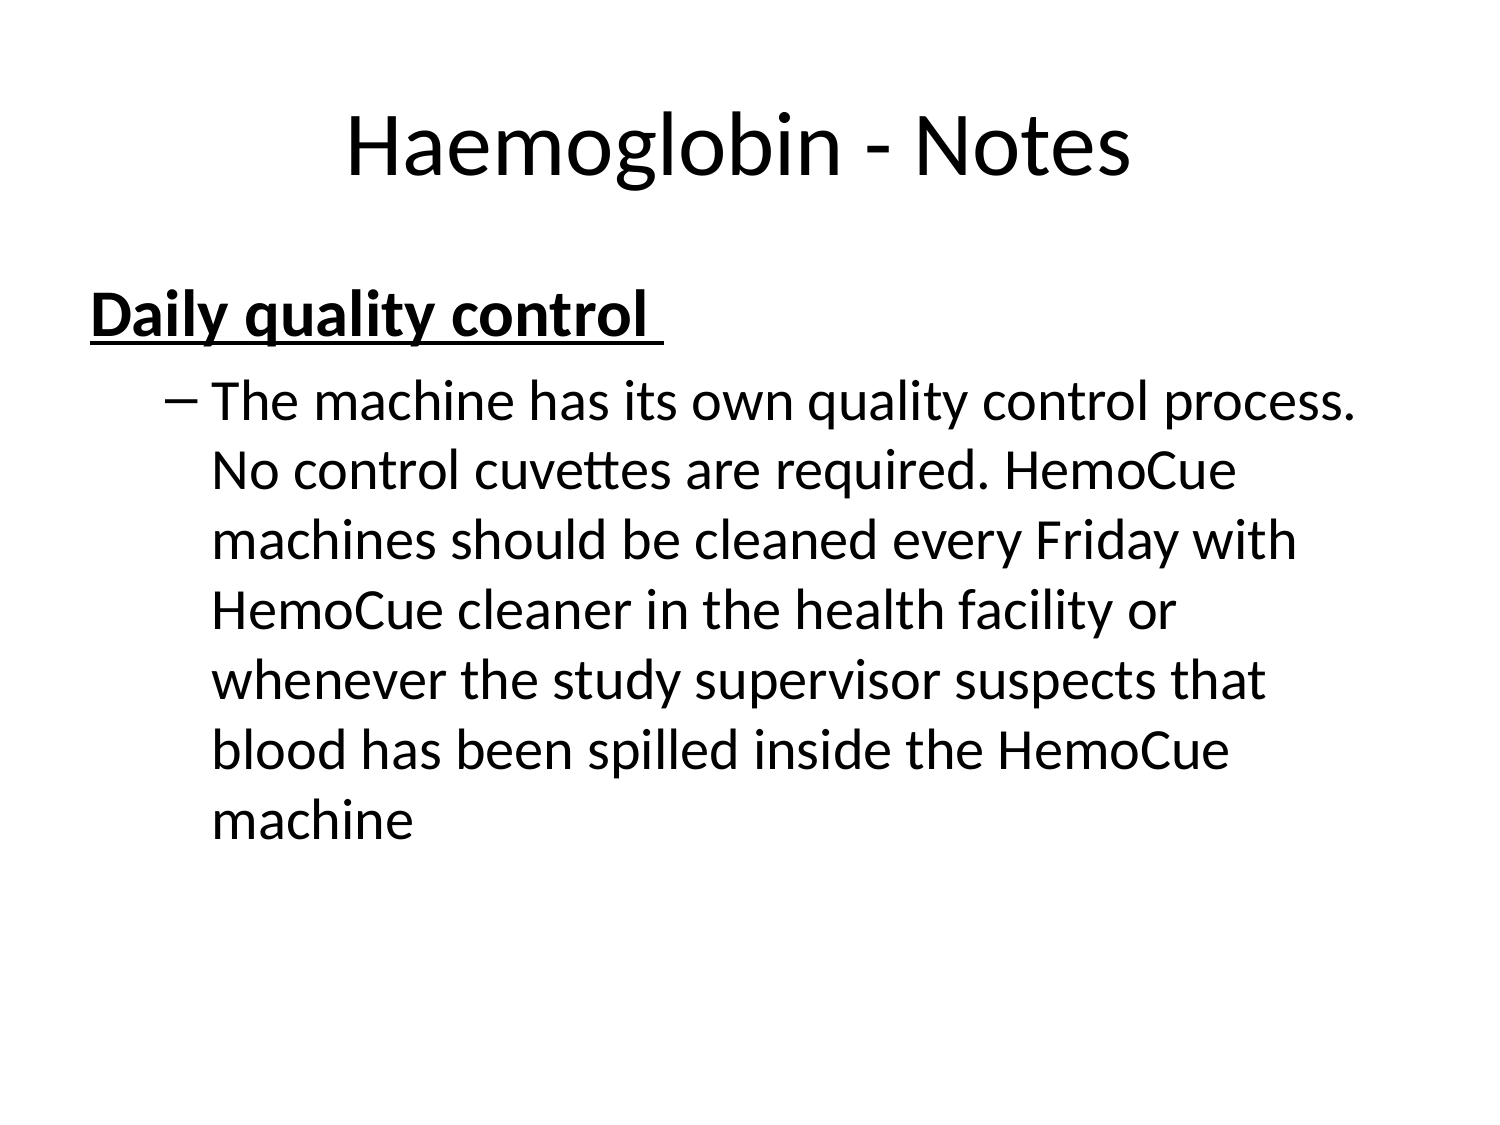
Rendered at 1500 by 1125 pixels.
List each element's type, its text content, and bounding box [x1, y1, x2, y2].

title Haemoglobin - Notes [75, 45, 1425, 233]
list Daily quality control The machine has its own quality control process. No control cuvettes are required. HemoCue machines should be cleaned every Friday with HemoCue cleaner in the health facility or whenever the study supervisor suspects that blood has been spilled inside the HemoCue machine [75, 262, 1425, 1005]
